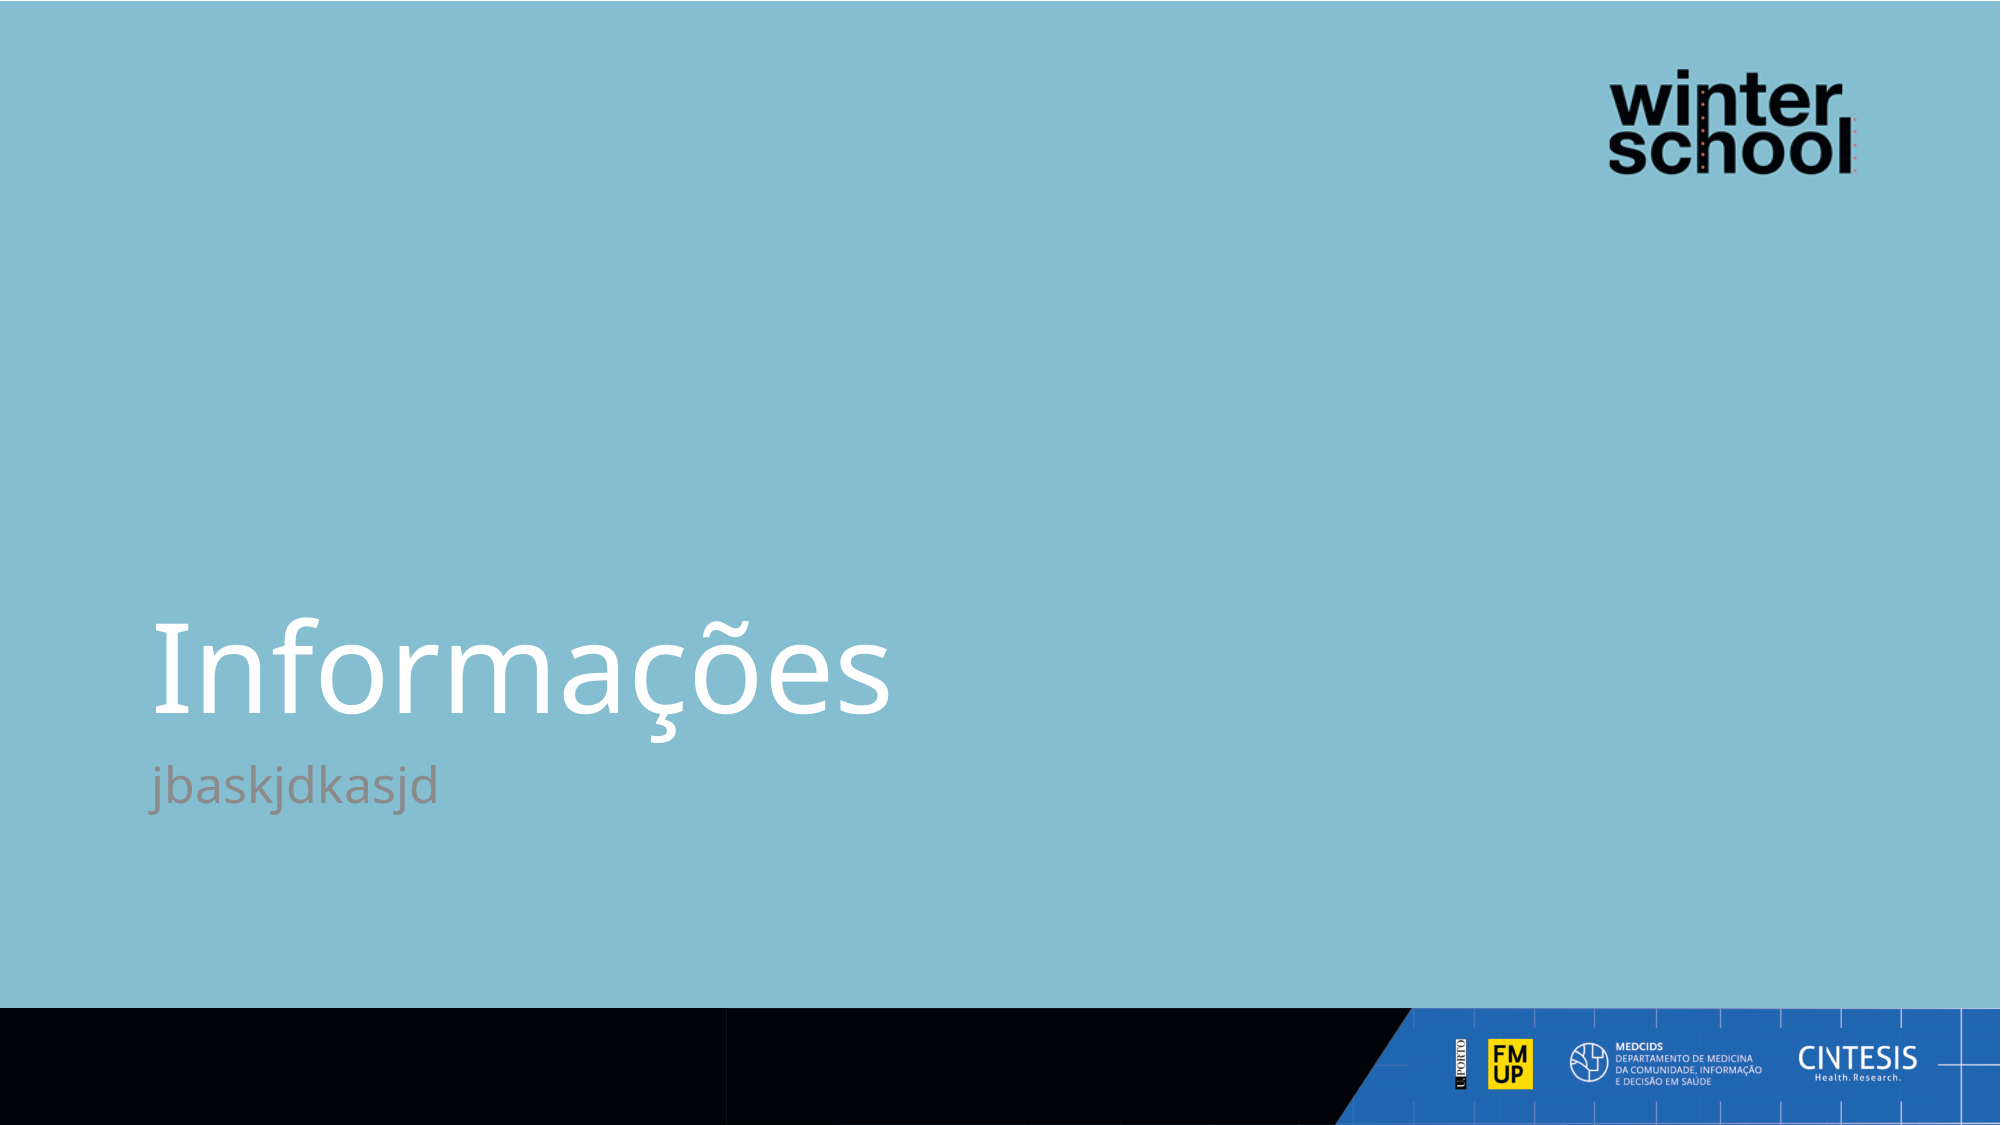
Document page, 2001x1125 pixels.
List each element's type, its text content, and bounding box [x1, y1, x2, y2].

picture [0, 1, 2000, 1125]
list jbaskjdkasjd [136, 752, 1862, 999]
title Informações [136, 280, 1862, 749]
